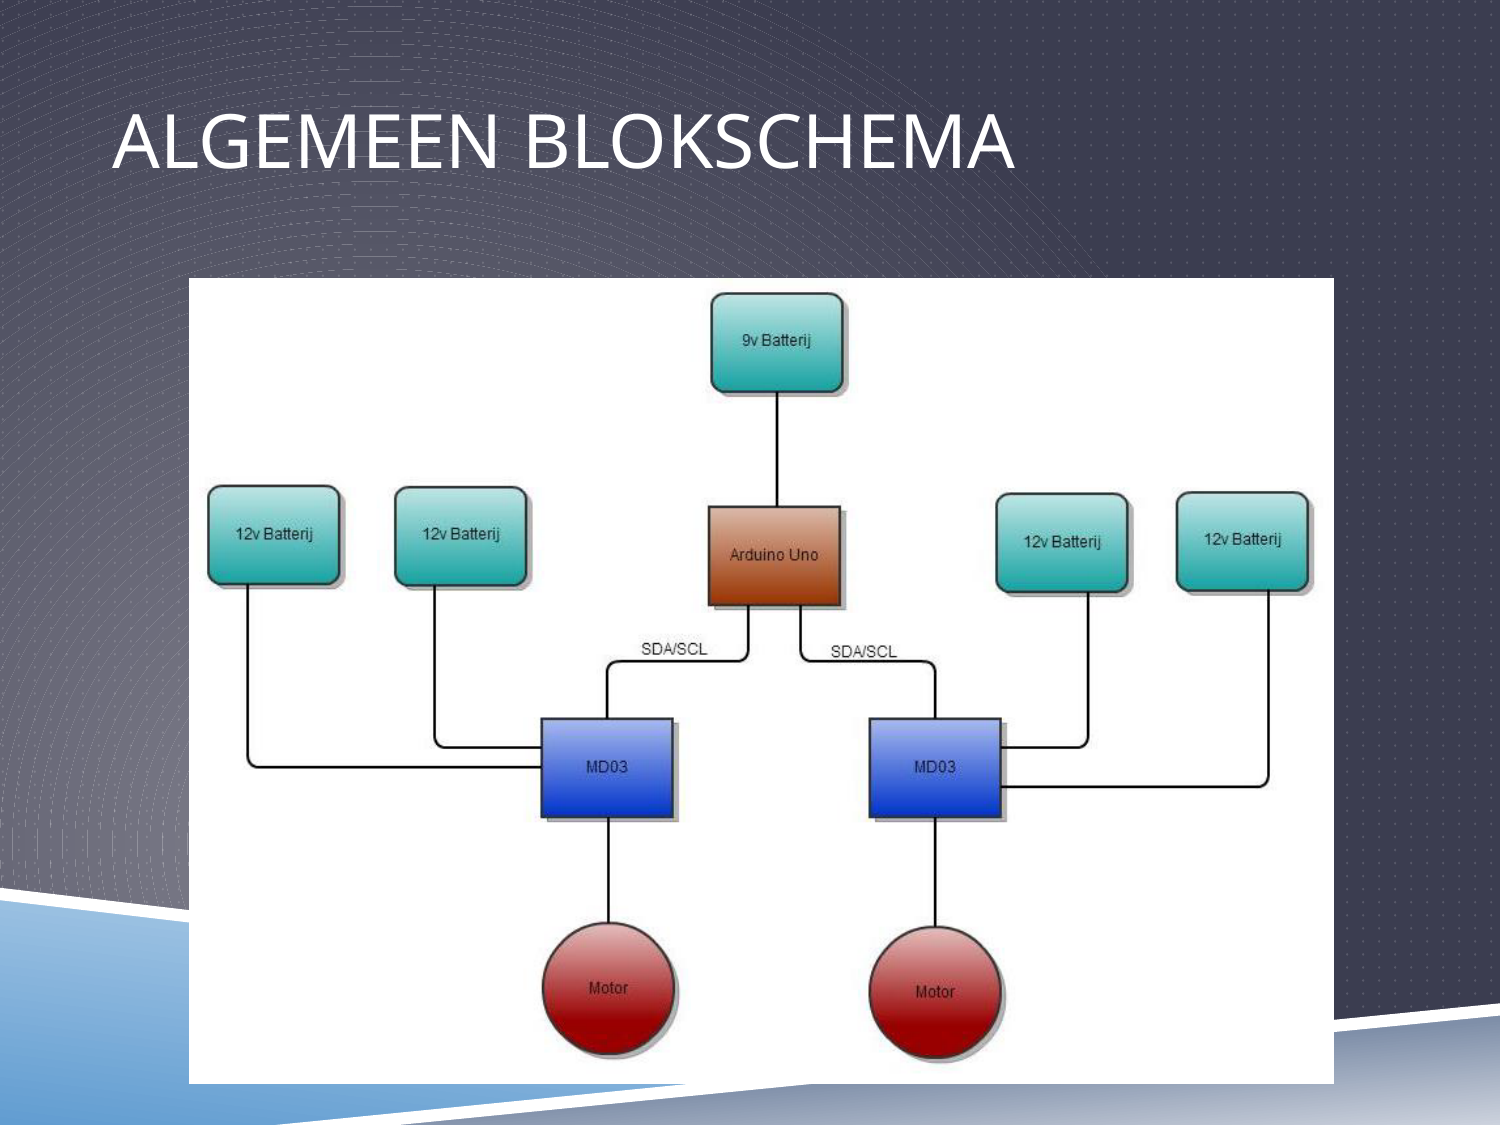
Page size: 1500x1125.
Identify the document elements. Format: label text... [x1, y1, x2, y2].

picture [188, 278, 1334, 1084]
title Algemeen blokschema [112, 45, 1388, 233]
